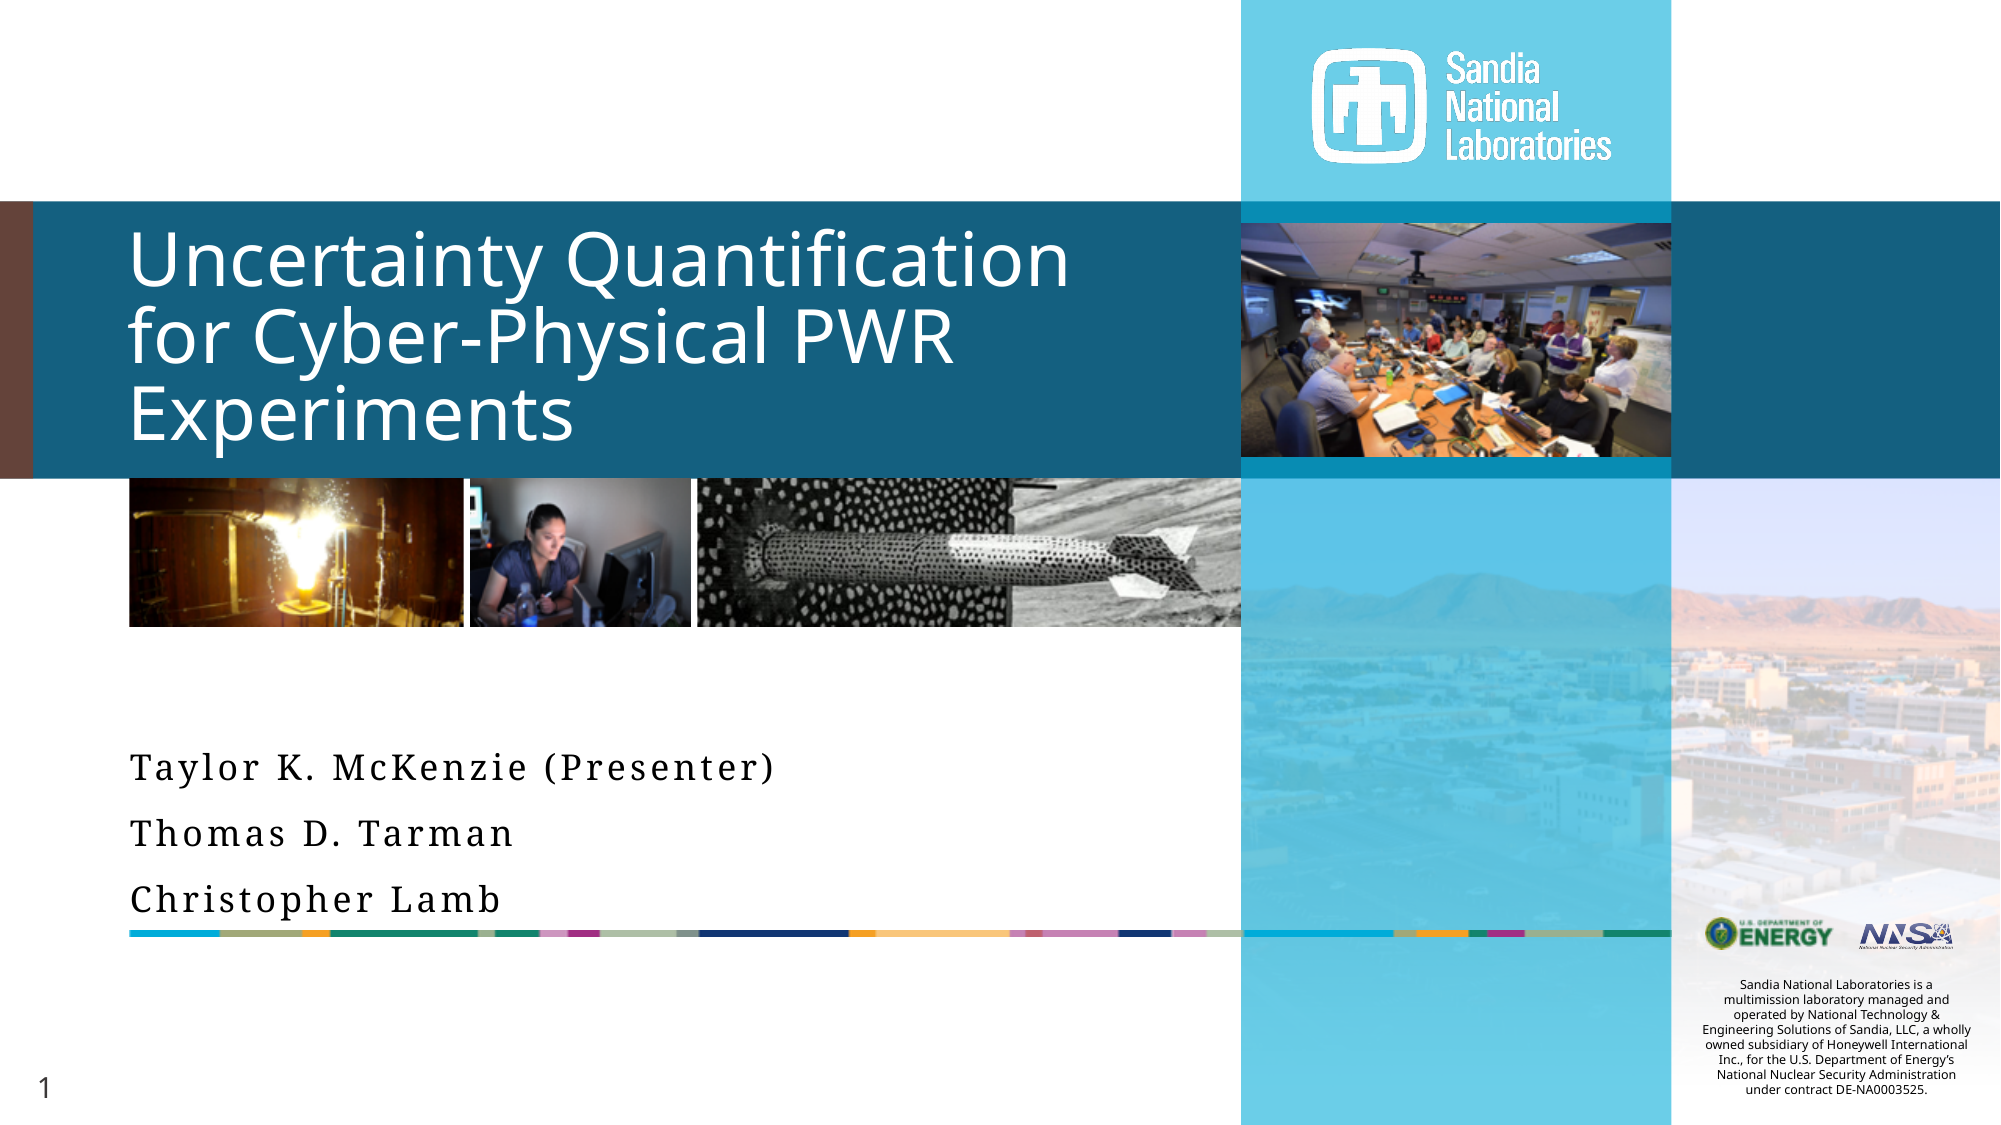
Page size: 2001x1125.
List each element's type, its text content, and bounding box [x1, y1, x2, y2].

picture [129, 479, 464, 627]
picture [220, 930, 1244, 937]
picture [470, 479, 691, 627]
picture [697, 478, 1241, 627]
subtitle Taylor K. McKenzie (Presenter) Thomas D. Tarman Christopher Lamb [114, 742, 1143, 929]
picture [1705, 917, 1834, 950]
picture [1394, 930, 1672, 937]
picture [1241, 224, 1672, 456]
picture [1310, 47, 1612, 164]
title Uncertainty Quantification for Cyber-Physical PWR Experiments [112, 201, 1129, 479]
slide_number 1 [0, 1059, 69, 1120]
picture [1859, 923, 1953, 950]
